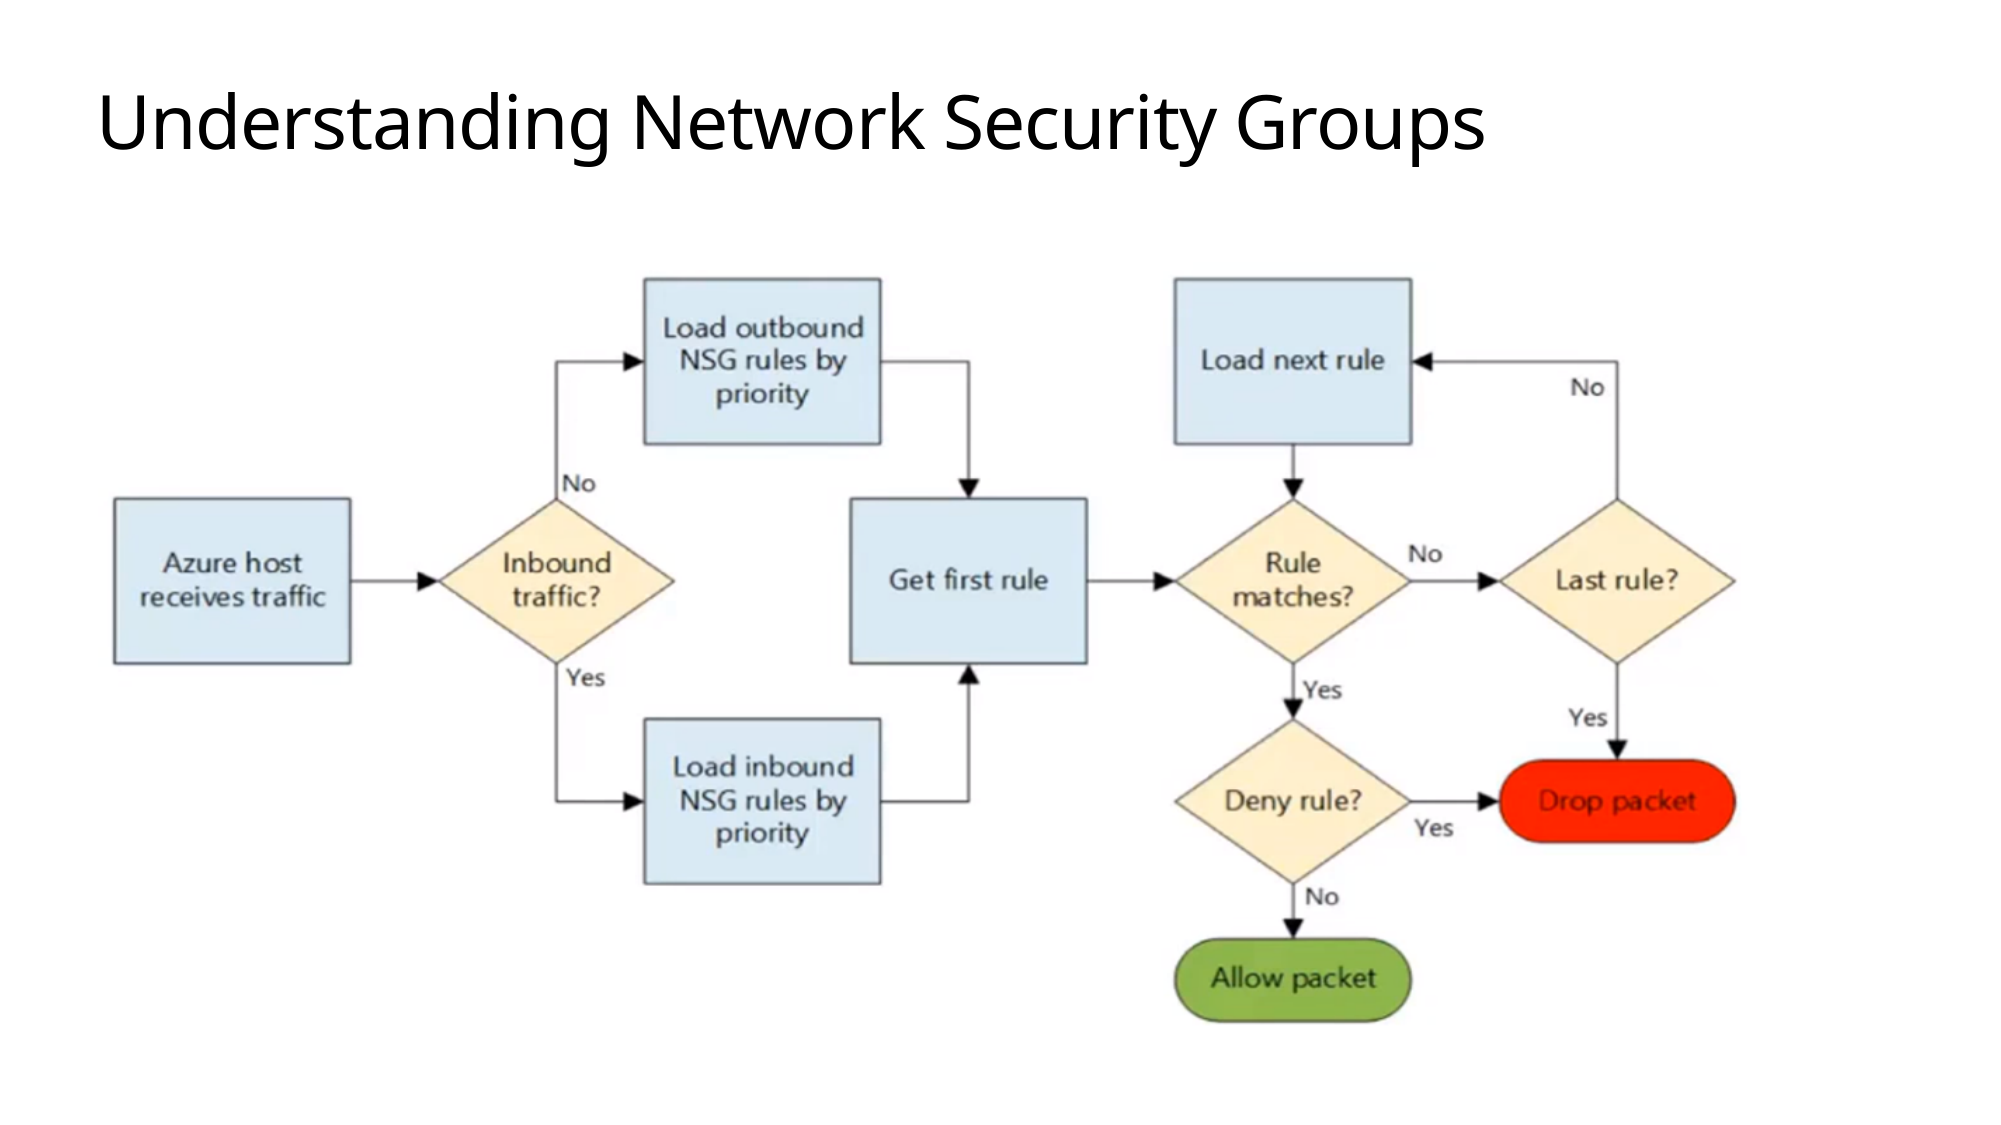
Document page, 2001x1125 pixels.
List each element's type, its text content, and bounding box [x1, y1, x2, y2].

picture [95, 234, 1756, 1036]
title Understanding Network Security Groups [96, 75, 1904, 166]
